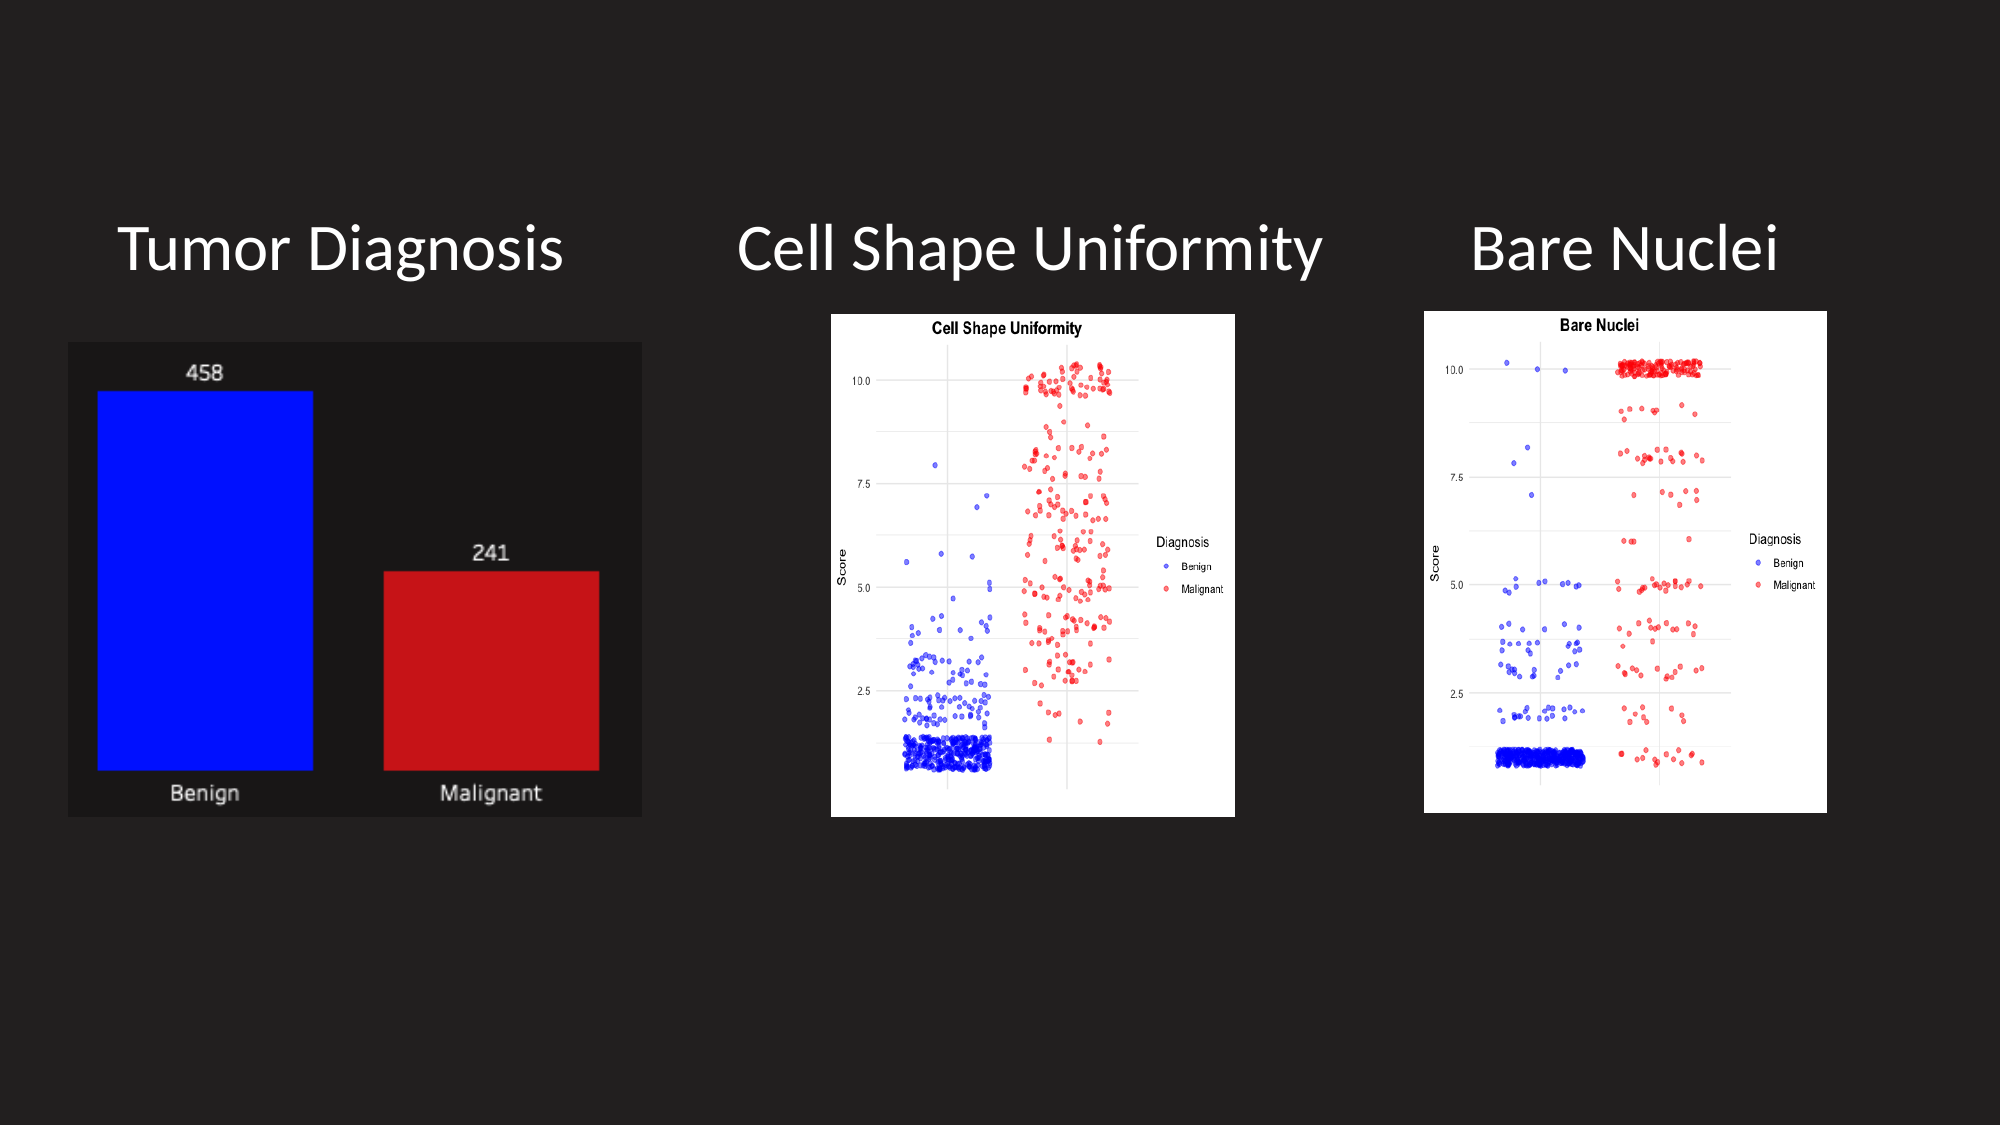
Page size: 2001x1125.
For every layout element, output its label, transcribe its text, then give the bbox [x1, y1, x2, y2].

text_box Cell Shape Uniformity [722, 196, 1344, 291]
picture [1424, 311, 1827, 813]
text_box Bare Nuclei [1455, 196, 1796, 291]
text_box Tumor Diagnosis [102, 196, 722, 291]
picture [831, 314, 1235, 817]
picture [68, 342, 642, 817]
